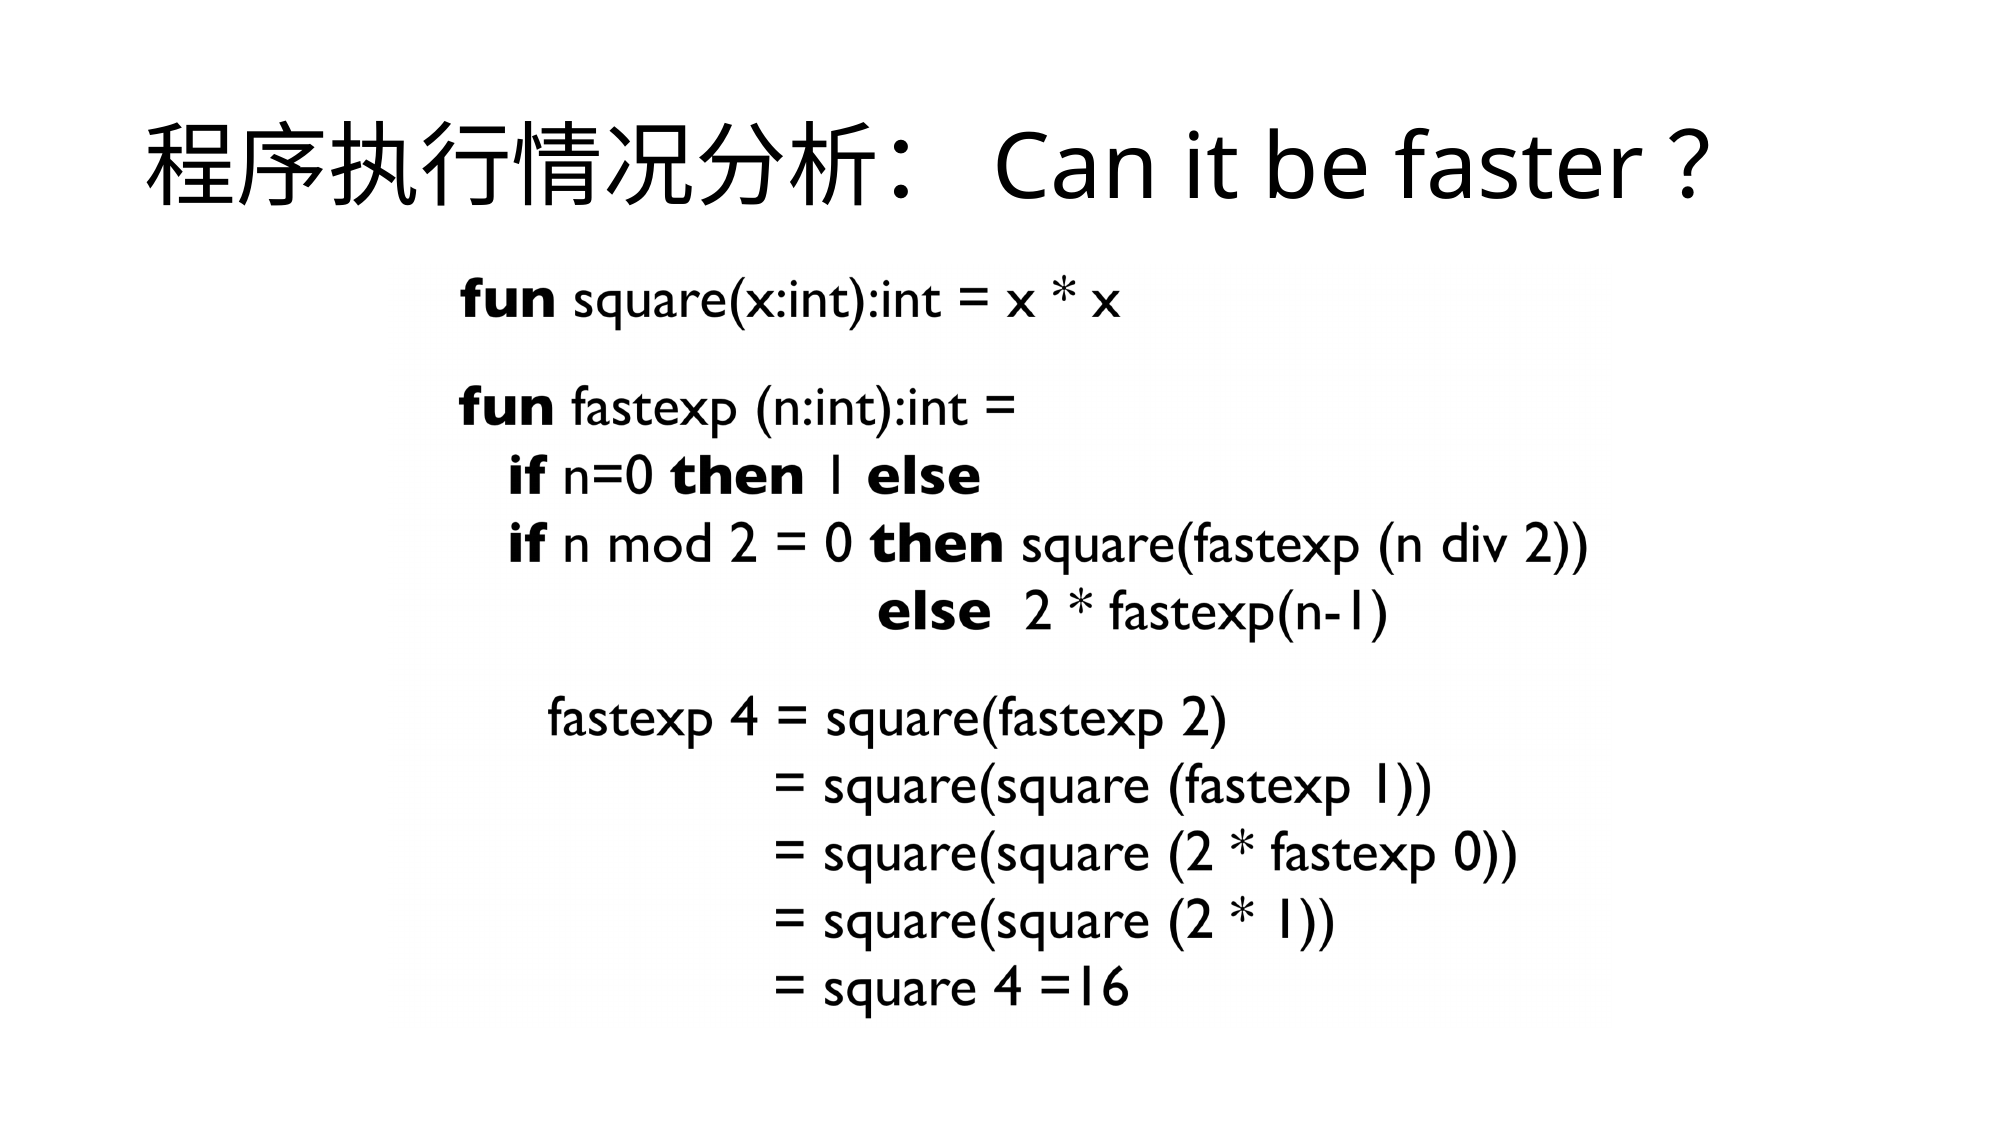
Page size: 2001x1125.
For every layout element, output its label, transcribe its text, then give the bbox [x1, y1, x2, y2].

title 程序执行情况分析：Can it be faster？ [136, 59, 1863, 278]
picture [388, 264, 1612, 1028]
